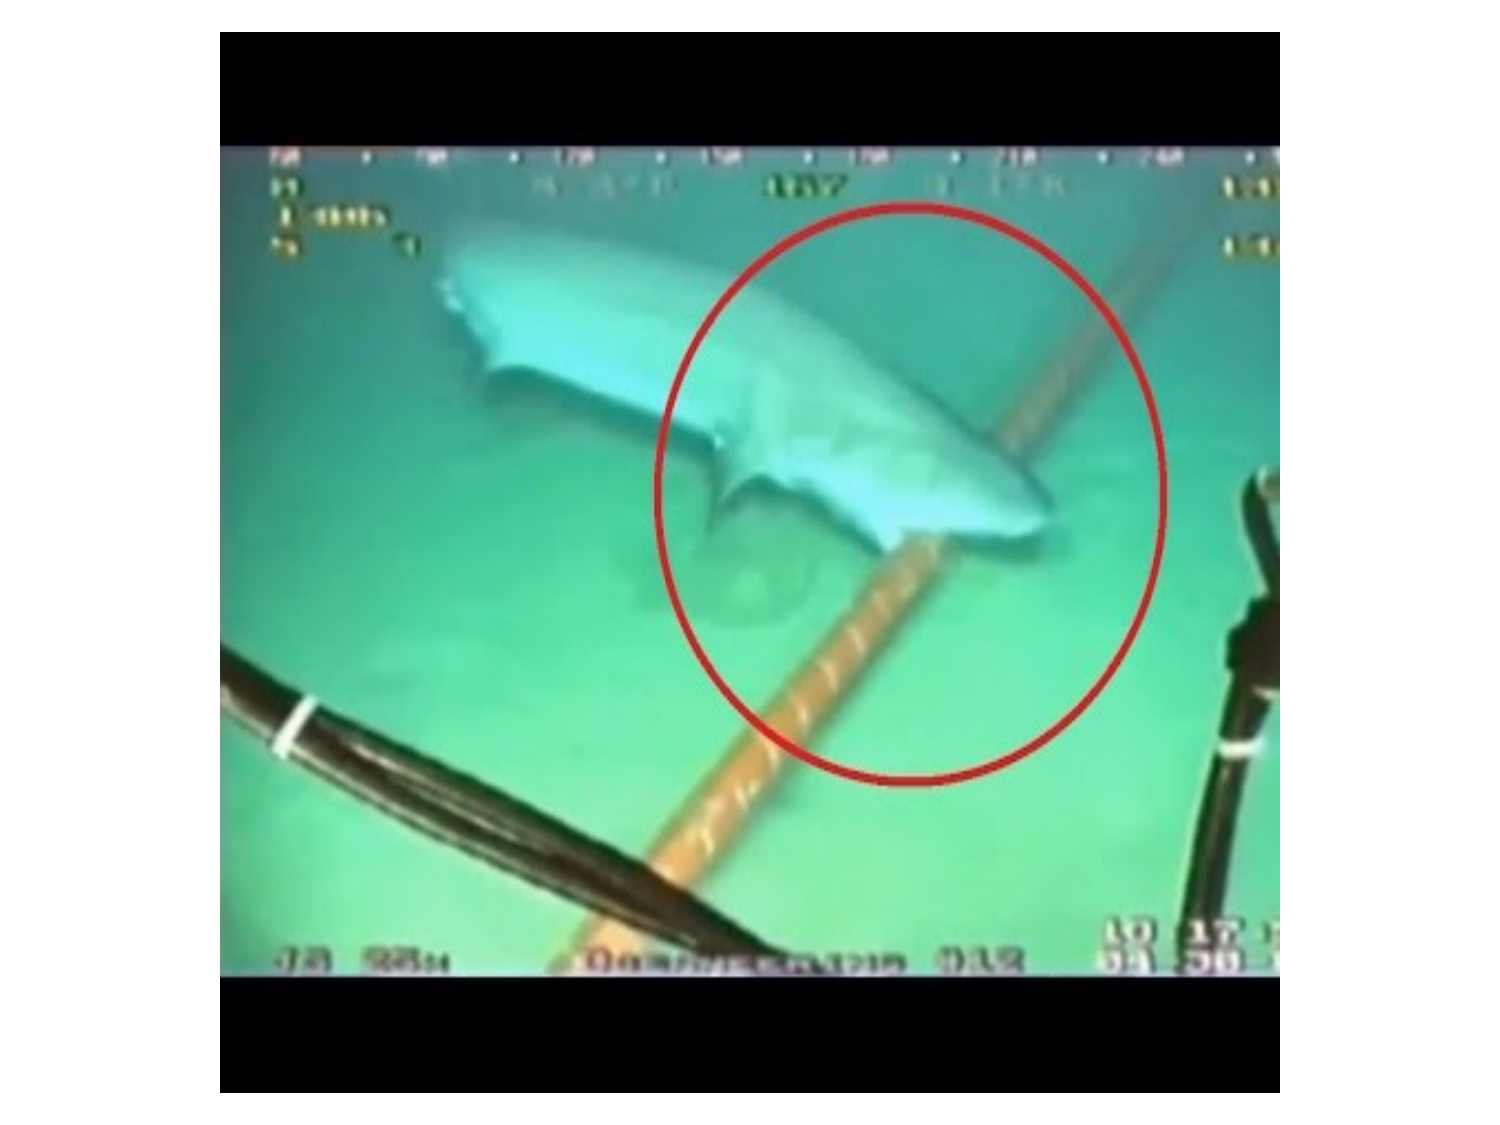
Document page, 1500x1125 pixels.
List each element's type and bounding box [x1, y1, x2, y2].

picture [220, 32, 1280, 1093]
